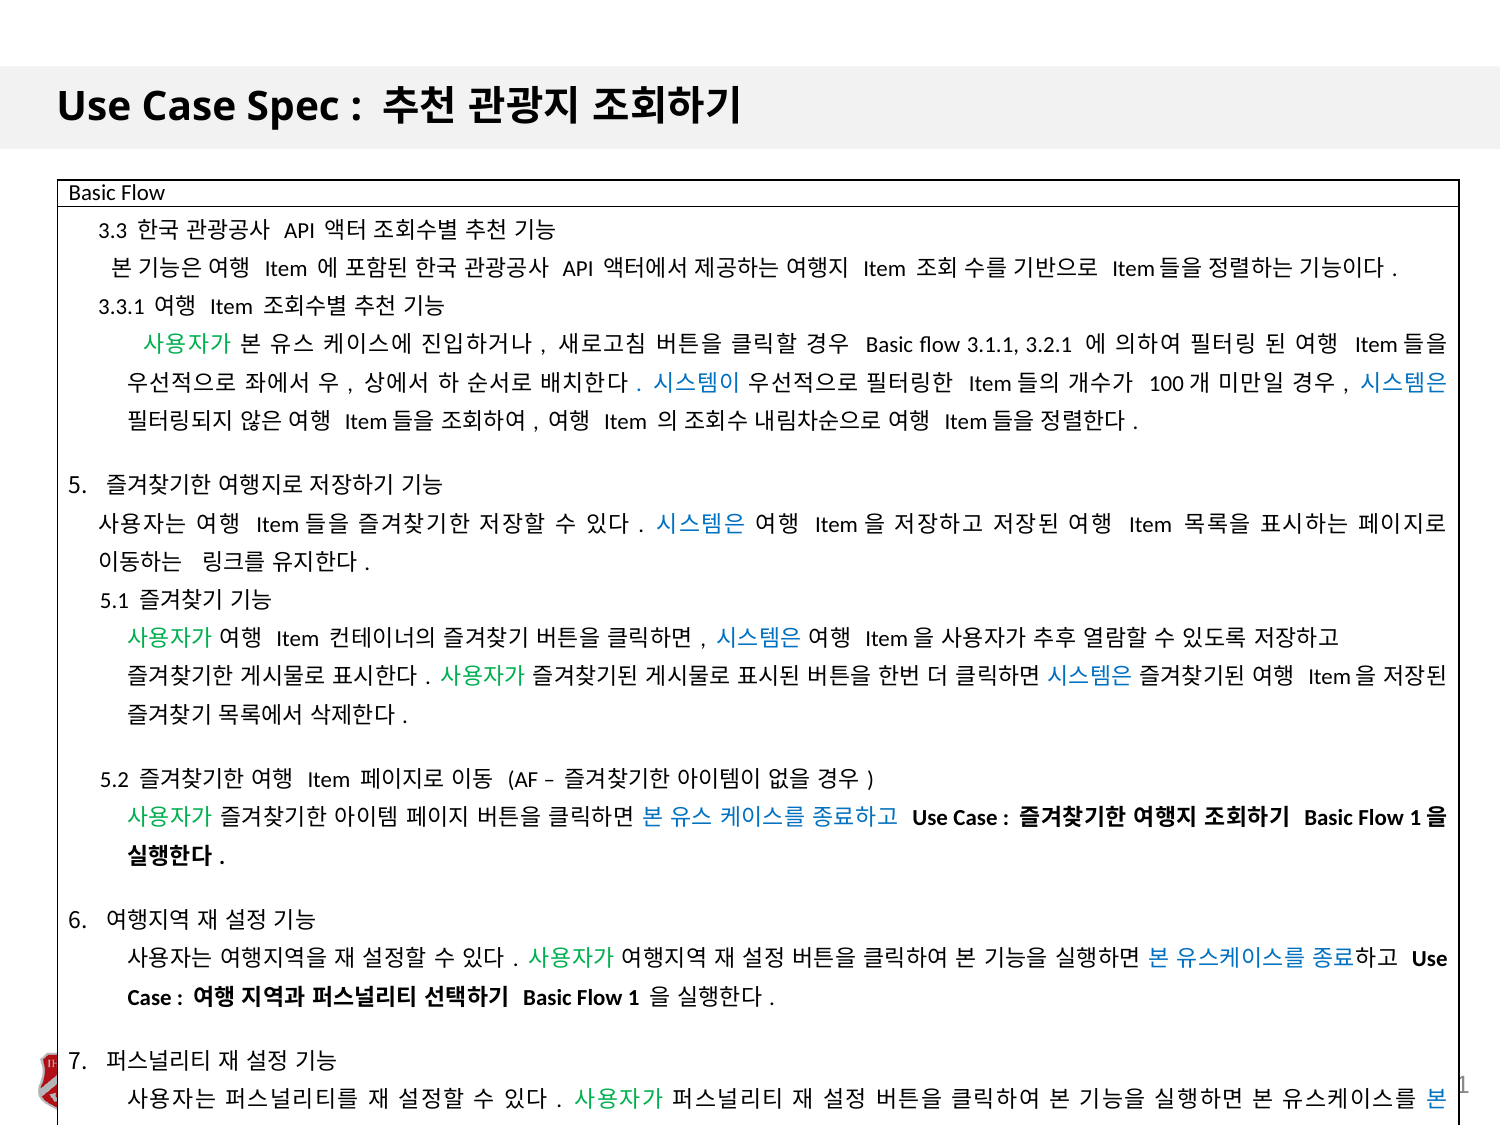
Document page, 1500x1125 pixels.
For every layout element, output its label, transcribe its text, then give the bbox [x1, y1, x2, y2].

title Use Case Spec : 추천 관광지 조회하기 [41, 64, 1459, 149]
table_header Basic Flow [58, 181, 1458, 206]
slide_number 21 [1460, 1053, 1485, 1114]
picture [0, 1031, 57, 1125]
table_cell 3.3 한국 관광공사 API 액터 조회수별 추천 기능 본 기능은 여행 Item 에 포함된 한국 관광공사 API 액터에서 제공하는 여행지 Item 조회 수를 기반으로 Item들을 정렬하는 기능이다. 3.3.1 여행 Item 조회수별 추천 기능 사용자가 본 유스 케이스에 진입하거나, 새로고침 버튼을 클릭할 경우 Basic flow 3.1.1, 3.2.1 에 의하여 필터링 된 여행 Item들을 우선적으로 좌에서 우, 상에서 하 순서로 배치한다. 시스템이 우선적으로 필터링한 Item들의 개수가 100개 미만일 경우, 시스템은 필터링되지 않은 여행 Item들을 조회하여, 여행 Item 의 조회수 내림차순으로 여행 Item들을 정렬한다. 즐겨찾기한 여행지로 저장하기 기능 사용자는 여행 Item들을 즐겨찾기한 저장할 수 있다. 시스템은 여행 Item을 저장하고 저장된 여행 Item 목록을 표시하는 페이지로 이동하는 링크를 유지한다. 5.1 즐겨찾기 기능 사용자가 여행 Item 컨테이너의 즐겨찾기 버튼을 클릭하면, 시스템은 여행 Item을 사용자가 추후 열람할 수 있도록 저장하고 즐겨찾기한 게시물로 표시한다. 사용자가 즐겨찾기된 게시물로 표시된 버튼을 한번 더 클릭하면 시스템은 즐겨찾기된 여행 Item을 저장된 즐겨찾기 목록에서 삭제한다. 5.2 즐겨찾기한 여행 Item 페이지로 이동 (AF – 즐겨찾기한 아이템이 없을 경우) 사용자가 즐겨찾기한 아이템 페이지 버튼을 클릭하면 본 유스 케이스를 종료하고 Use Case : 즐겨찾기한 여행지 조회하기 Basic Flow 1을 실행한다. 여행지역 재 설정 기능 사용자는 여행지역을 재 설정할 수 있다. 사용자가 여행지역 재 설정 버튼을 클릭하여 본 기능을 실행하면 본 유스케이스를 종료하고 Use Case : 여행 지역과 퍼스널리티 선택하기 Basic Flow 1 을 실행한다. 퍼스널리티 재 설정 기능 사용자는 퍼스널리티를 재 설정할 수 있다. 사용자가 퍼스널리티 재 설정 버튼을 클릭하여 본 기능을 실행하면 본 유스케이스를 본 유스케이스를 종료하고 Use Case : 여행 지역과 퍼스널리티 선택하기 Basic Flow 4 를 실행한다. [58, 207, 1458, 1125]
